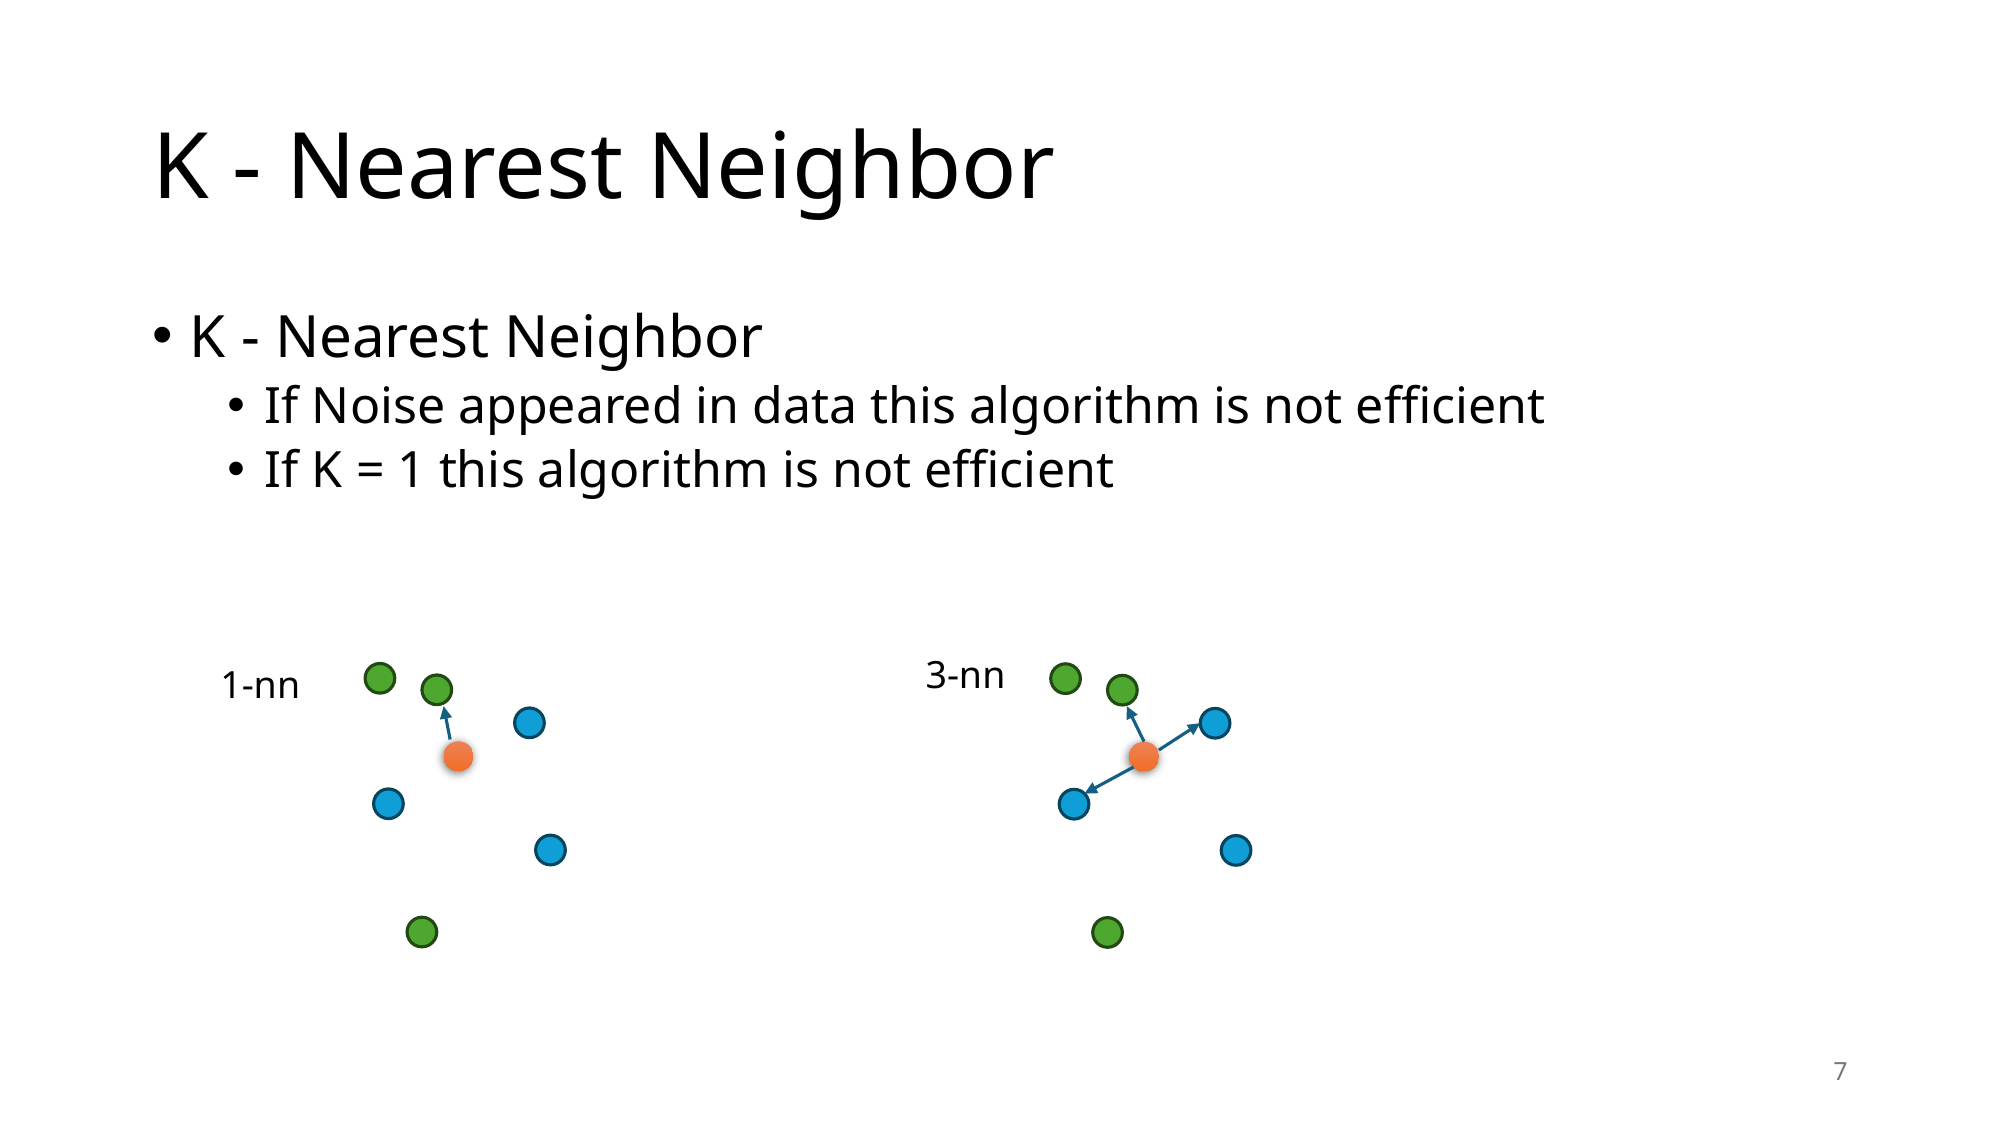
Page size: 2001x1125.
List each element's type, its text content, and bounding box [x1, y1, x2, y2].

list K - Nearest Neighbor If Noise appeared in data this algorithm is not efficient If K = 1 this algorithm is not efficient [137, 299, 1863, 1014]
text_box [1129, 741, 1159, 772]
title K - Nearest Neighbor [137, 59, 1863, 278]
text_box 3-nn [910, 644, 1159, 704]
text_box [405, 915, 439, 949]
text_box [1083, 766, 1134, 795]
text_box [534, 833, 567, 867]
text_box [372, 787, 405, 821]
text_box [1057, 787, 1091, 821]
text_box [443, 705, 451, 740]
slide_number 7 [1412, 1042, 1863, 1103]
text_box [1126, 705, 1145, 743]
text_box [1158, 722, 1201, 751]
text_box [513, 706, 546, 740]
text_box [443, 741, 474, 771]
text_box [1091, 916, 1124, 949]
text_box [1219, 833, 1253, 867]
text_box [1198, 706, 1232, 740]
text_box 1-nn [205, 653, 454, 714]
